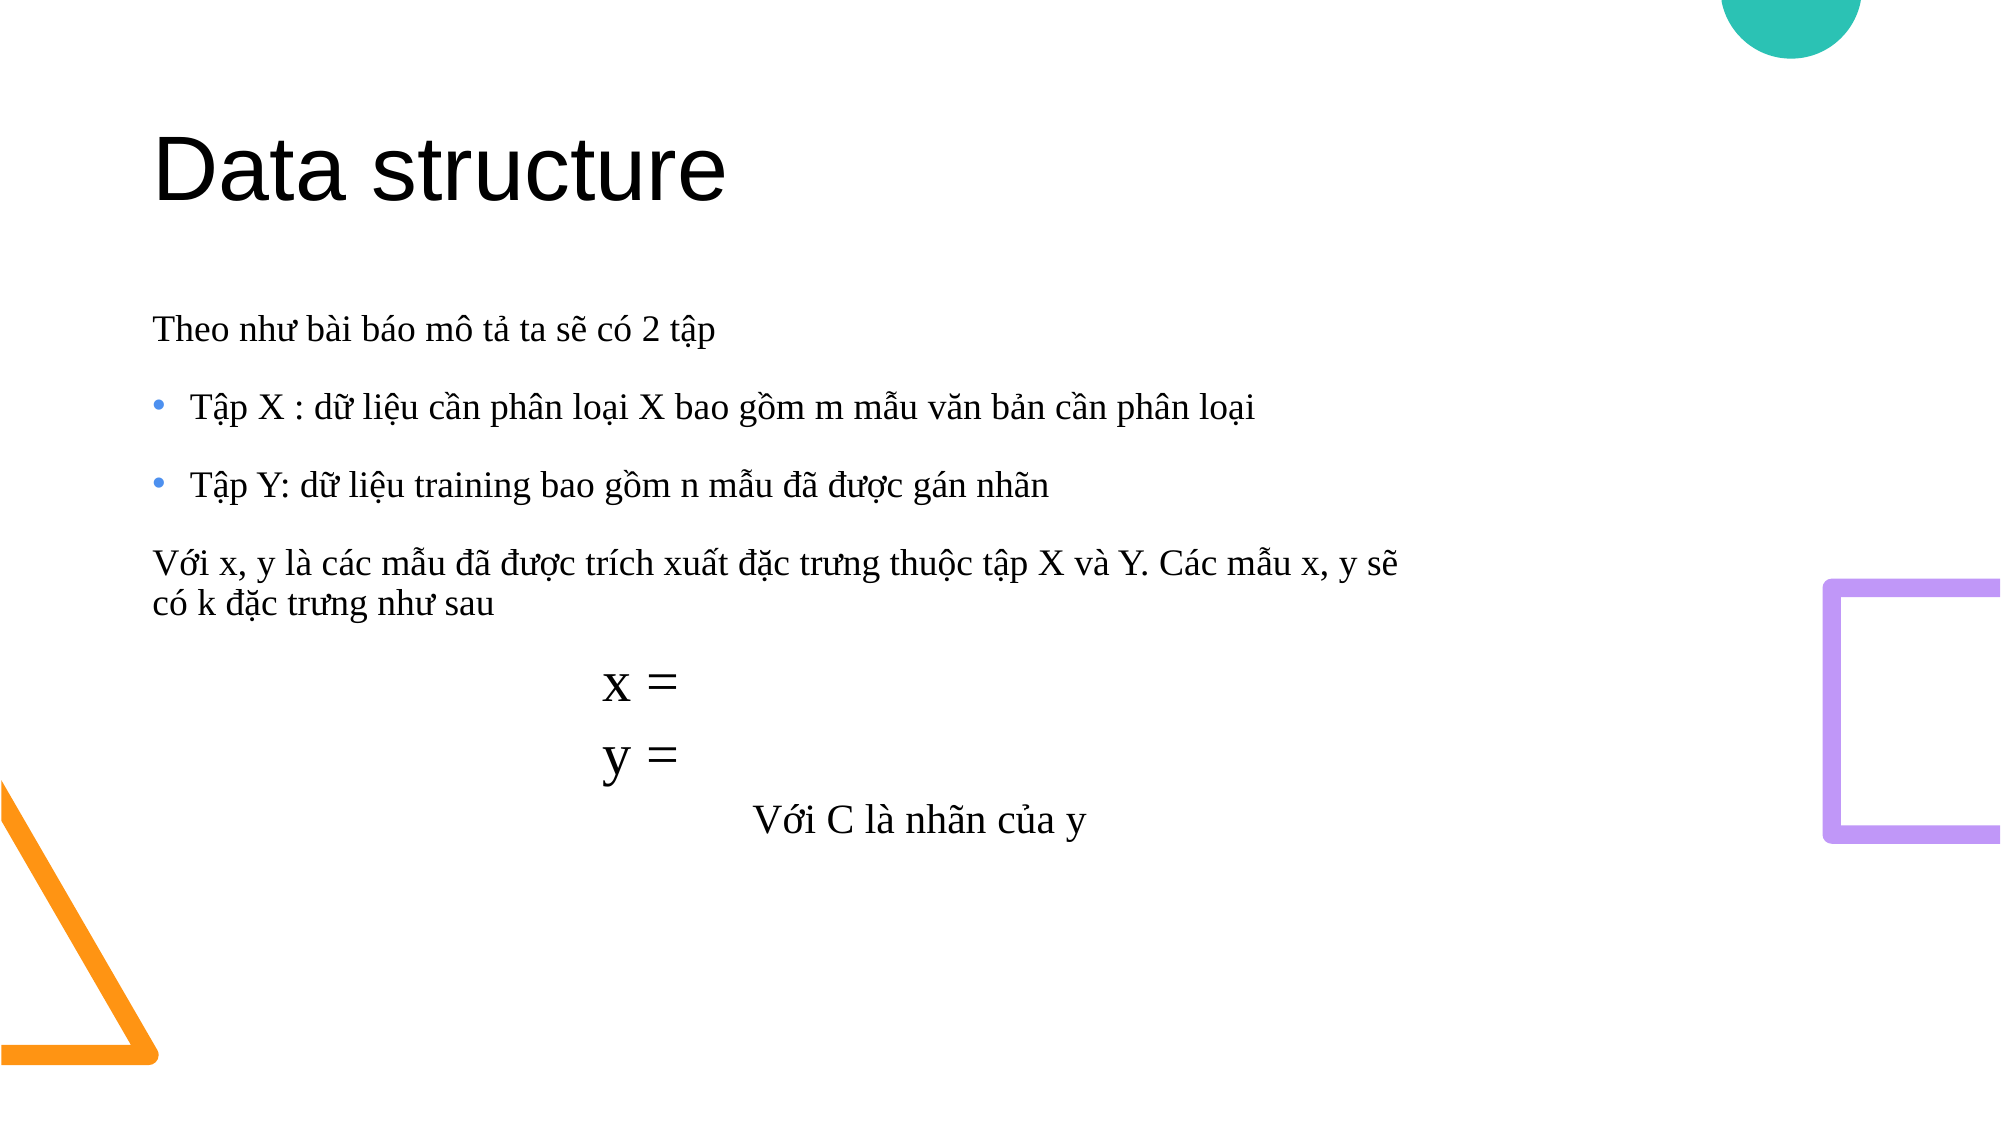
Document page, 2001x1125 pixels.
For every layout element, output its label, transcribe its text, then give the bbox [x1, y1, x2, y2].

title Data structure [137, 50, 1863, 292]
